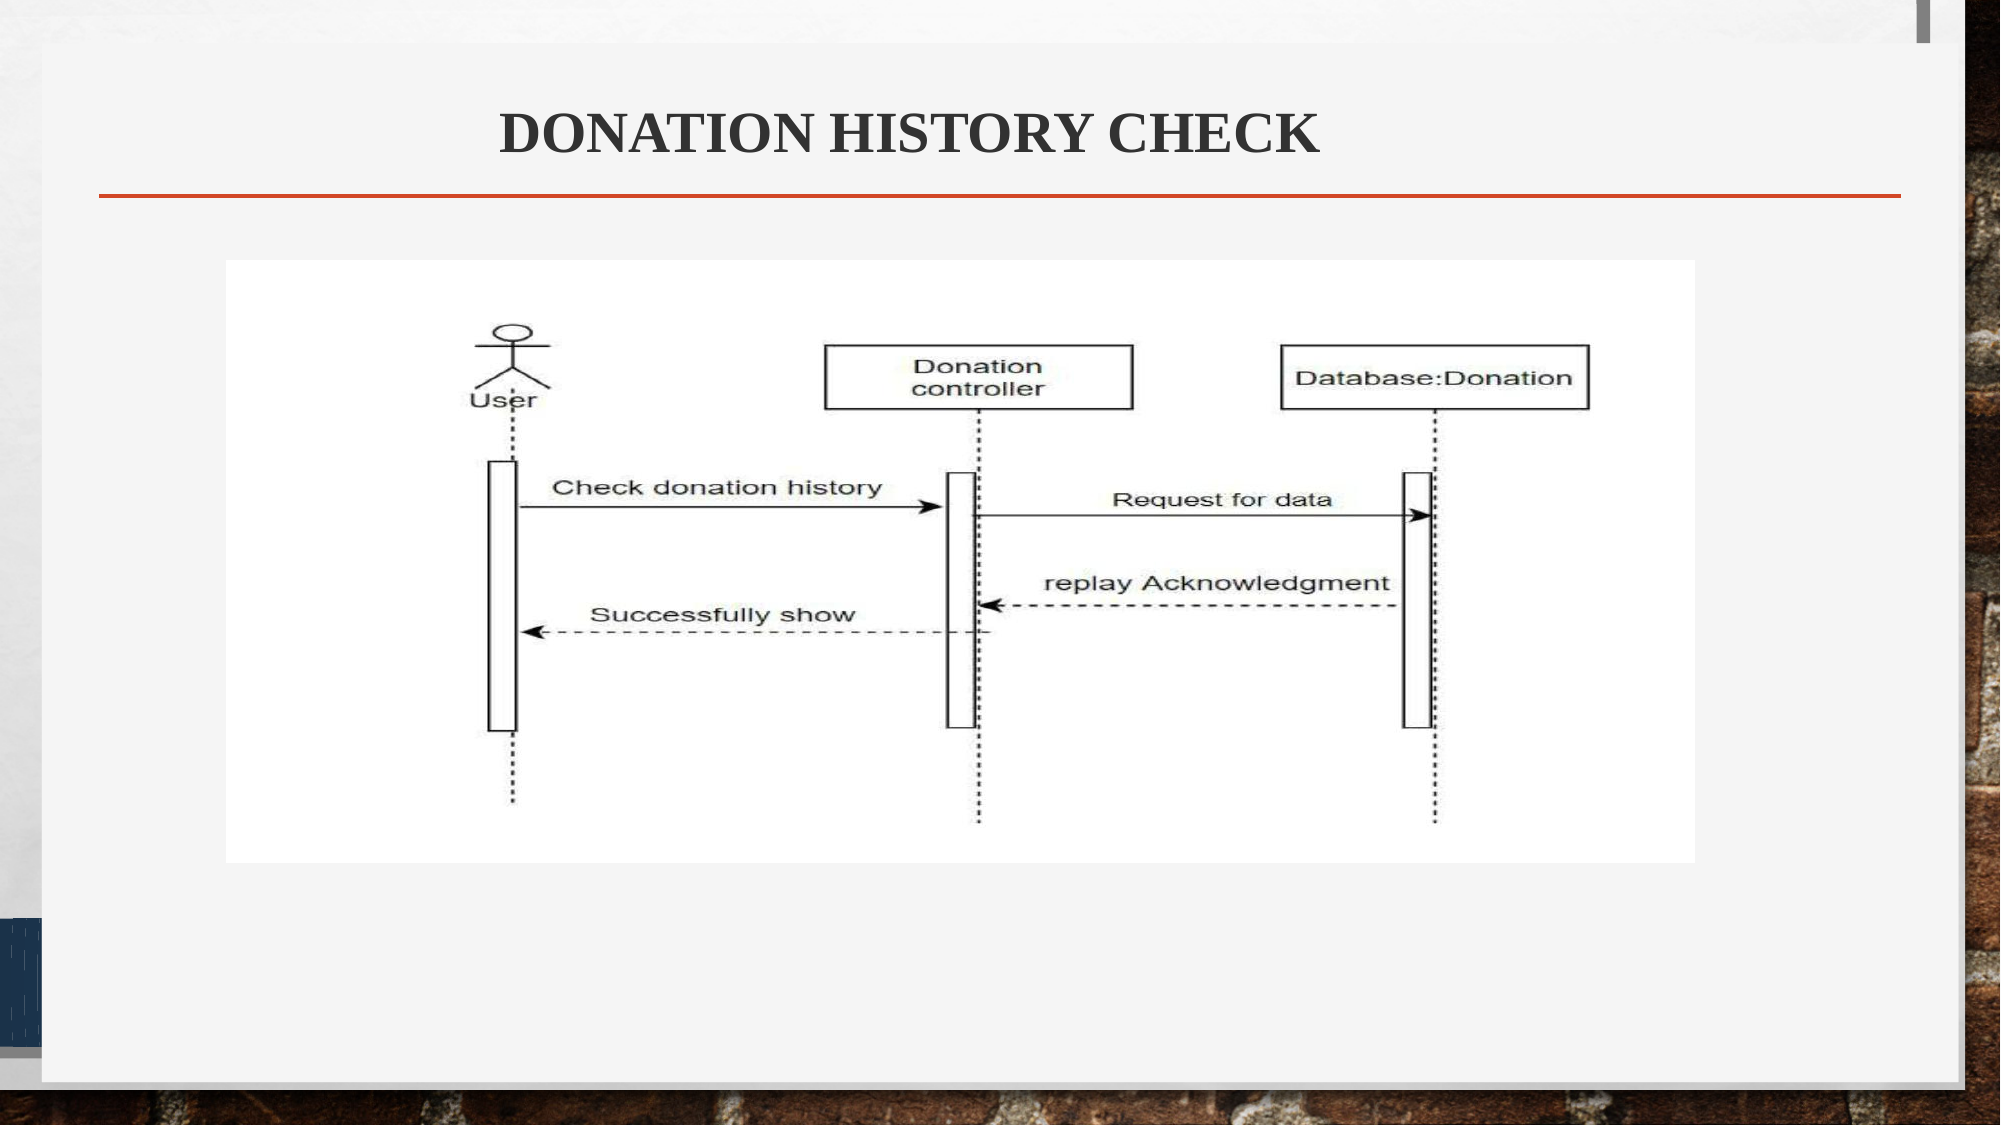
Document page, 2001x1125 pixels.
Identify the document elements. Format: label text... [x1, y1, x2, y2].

title Donation history check [484, 67, 1613, 173]
picture [0, 0, 2000, 1125]
picture [226, 260, 1696, 863]
